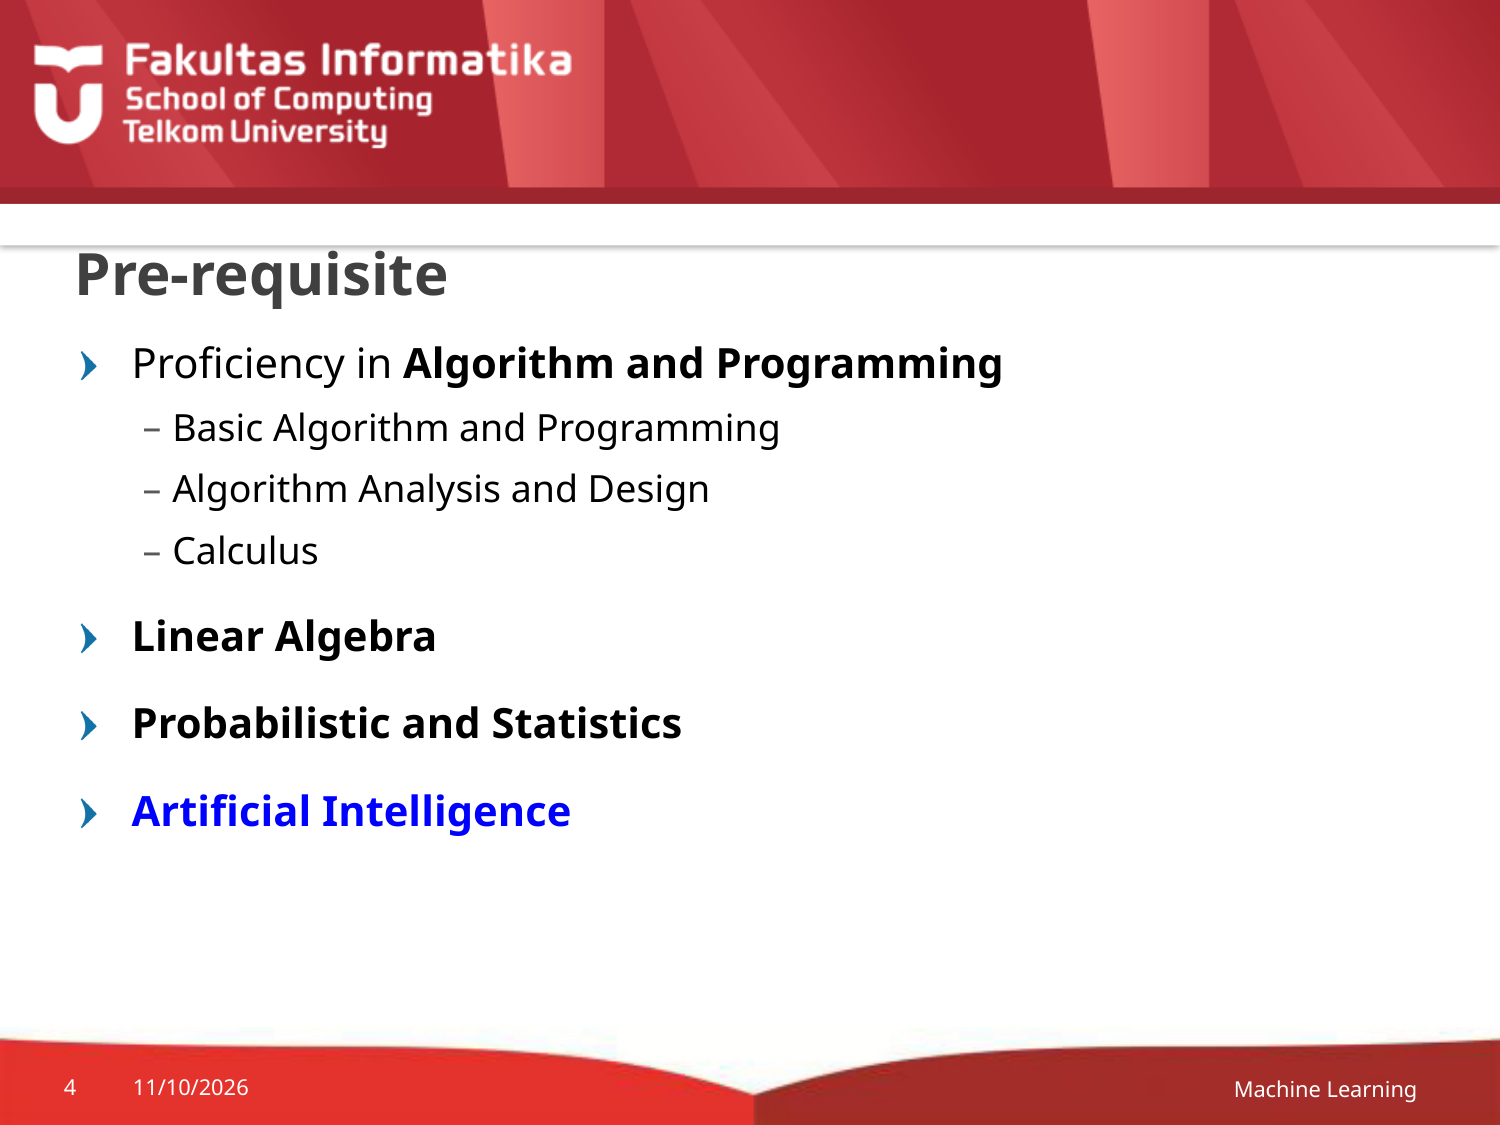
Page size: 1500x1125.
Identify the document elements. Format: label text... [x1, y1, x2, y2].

title Pre-requisite [59, 219, 1426, 325]
slide_number 4 [63, 1058, 123, 1119]
picture [75, 342, 100, 382]
picture [75, 702, 100, 742]
picture [0, 0, 1500, 203]
list Machine Learning [888, 1058, 1433, 1119]
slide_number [132, 1058, 403, 1119]
picture [75, 614, 100, 655]
picture [0, 1024, 1500, 1125]
picture [75, 789, 100, 830]
list Proficiency in Algorithm and Programming Basic Algorithm and Programming Algorithm Analysis and Design Calculus Linear Algebra Probabilistic and Statistics Artificial Intelligence [60, 329, 1426, 990]
